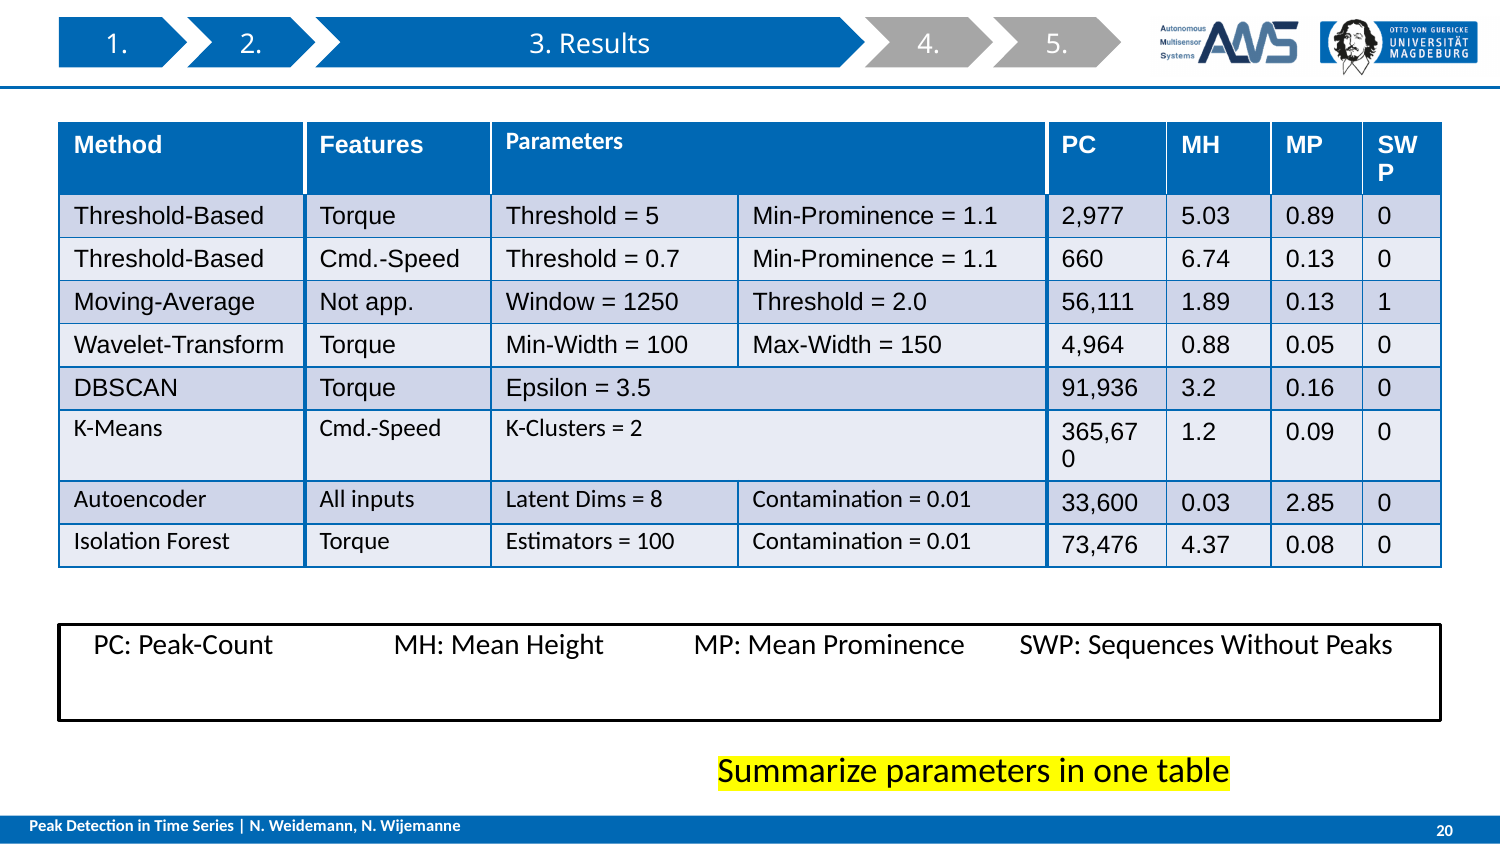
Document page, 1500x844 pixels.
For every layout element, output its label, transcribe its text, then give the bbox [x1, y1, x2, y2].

table_cell 73,476 [1049, 525, 1166, 566]
table_cell Threshold-Based [60, 195, 303, 237]
table_cell 6.74 [1167, 238, 1270, 280]
table_cell 1.89 [1167, 281, 1270, 323]
table_cell Autoencoder [60, 482, 303, 523]
table_cell K-Means [60, 411, 303, 480]
table_cell Min-Prominence = 1.1 [739, 195, 1045, 237]
table_cell 0 [1363, 411, 1440, 480]
table_cell Threshold = 5 [492, 195, 737, 237]
table_cell 0 [1363, 368, 1440, 409]
table_cell 5.03 [1167, 195, 1270, 237]
table_cell All inputs [307, 482, 490, 523]
table_cell Moving-Average [60, 281, 303, 323]
table_header SWP [1363, 124, 1440, 194]
table_cell 0.09 [1272, 411, 1362, 480]
text_box PC: Peak-Count MH: Mean Height MP: Mean Prominence SWP: Sequences Without Peaks [58, 624, 1441, 721]
table_cell 33,600 [1049, 482, 1166, 523]
table_cell 0 [1363, 324, 1440, 366]
table_cell 0.13 [1272, 238, 1362, 280]
table_cell Window = 1250 [492, 281, 737, 323]
table_header MP [1272, 124, 1362, 194]
table_cell Threshold = 2.0 [739, 281, 1045, 323]
table_cell Contamination = 0.01 [739, 525, 1045, 566]
table_cell 4.37 [1167, 525, 1270, 566]
table_header Parameters [492, 124, 1045, 194]
slide_number 20 [1312, 815, 1454, 844]
table_cell 0 [1363, 195, 1440, 237]
table_cell Epsilon = 3.5 [492, 368, 1045, 409]
table_cell Min-Prominence = 1.1 [739, 238, 1045, 280]
text_box Summarize parameters in one table [679, 748, 1257, 816]
table_header Features [307, 124, 490, 194]
table_cell 0.13 [1272, 281, 1362, 323]
table_cell Torque [307, 525, 490, 566]
table_cell Cmd.-Speed [307, 411, 490, 480]
table_cell 1 [1363, 281, 1440, 323]
table_cell Threshold = 0.7 [492, 238, 737, 280]
table_cell Cmd.-Speed [307, 238, 490, 280]
table_cell K-Clusters = 2 [492, 411, 1045, 480]
table_cell 660 [1049, 238, 1166, 280]
text_box Peak Detection in Time Series | N. Weidemann, N. Wijemanne [14, 804, 666, 844]
table_cell Latent Dims = 8 [492, 482, 737, 523]
table_cell 0.88 [1167, 324, 1270, 366]
table_cell Max-Width = 150 [739, 324, 1045, 366]
table_cell Contamination = 0.01 [739, 482, 1045, 523]
table_cell Torque [307, 195, 490, 237]
table_cell 2.85 [1272, 482, 1362, 523]
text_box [58, 16, 1122, 68]
table_cell 4,964 [1049, 324, 1166, 366]
table_cell Estimators = 100 [492, 525, 737, 566]
table_cell 0 [1363, 482, 1440, 523]
table_header MH [1167, 124, 1270, 194]
table_cell 0.03 [1167, 482, 1270, 523]
table_cell 0 [1363, 525, 1440, 566]
table_cell Torque [307, 368, 490, 409]
table_cell Isolation Forest [60, 525, 303, 566]
table_header Method [60, 124, 303, 194]
table_cell Torque [307, 324, 490, 366]
table_cell 56,111 [1049, 281, 1166, 323]
table_cell 0 [1363, 238, 1440, 280]
table_cell 2,977 [1049, 195, 1166, 237]
table_cell 0.08 [1272, 525, 1362, 566]
table_cell Not app. [307, 281, 490, 323]
table_cell 91,936 [1049, 368, 1166, 409]
table_cell Threshold-Based [60, 238, 303, 280]
table_cell 0.05 [1272, 324, 1362, 366]
table_cell 0.89 [1272, 195, 1362, 237]
table_cell Wavelet-Transform [60, 324, 303, 366]
table_cell 0.16 [1272, 368, 1362, 409]
picture [1150, 16, 1500, 77]
table_cell 3.2 [1167, 368, 1270, 409]
table_cell 365,670 [1049, 411, 1166, 480]
table_cell DBSCAN [60, 368, 303, 409]
table_cell 1.2 [1167, 411, 1270, 480]
table_cell Min-Width = 100 [492, 324, 737, 366]
table_header PC [1049, 124, 1166, 194]
